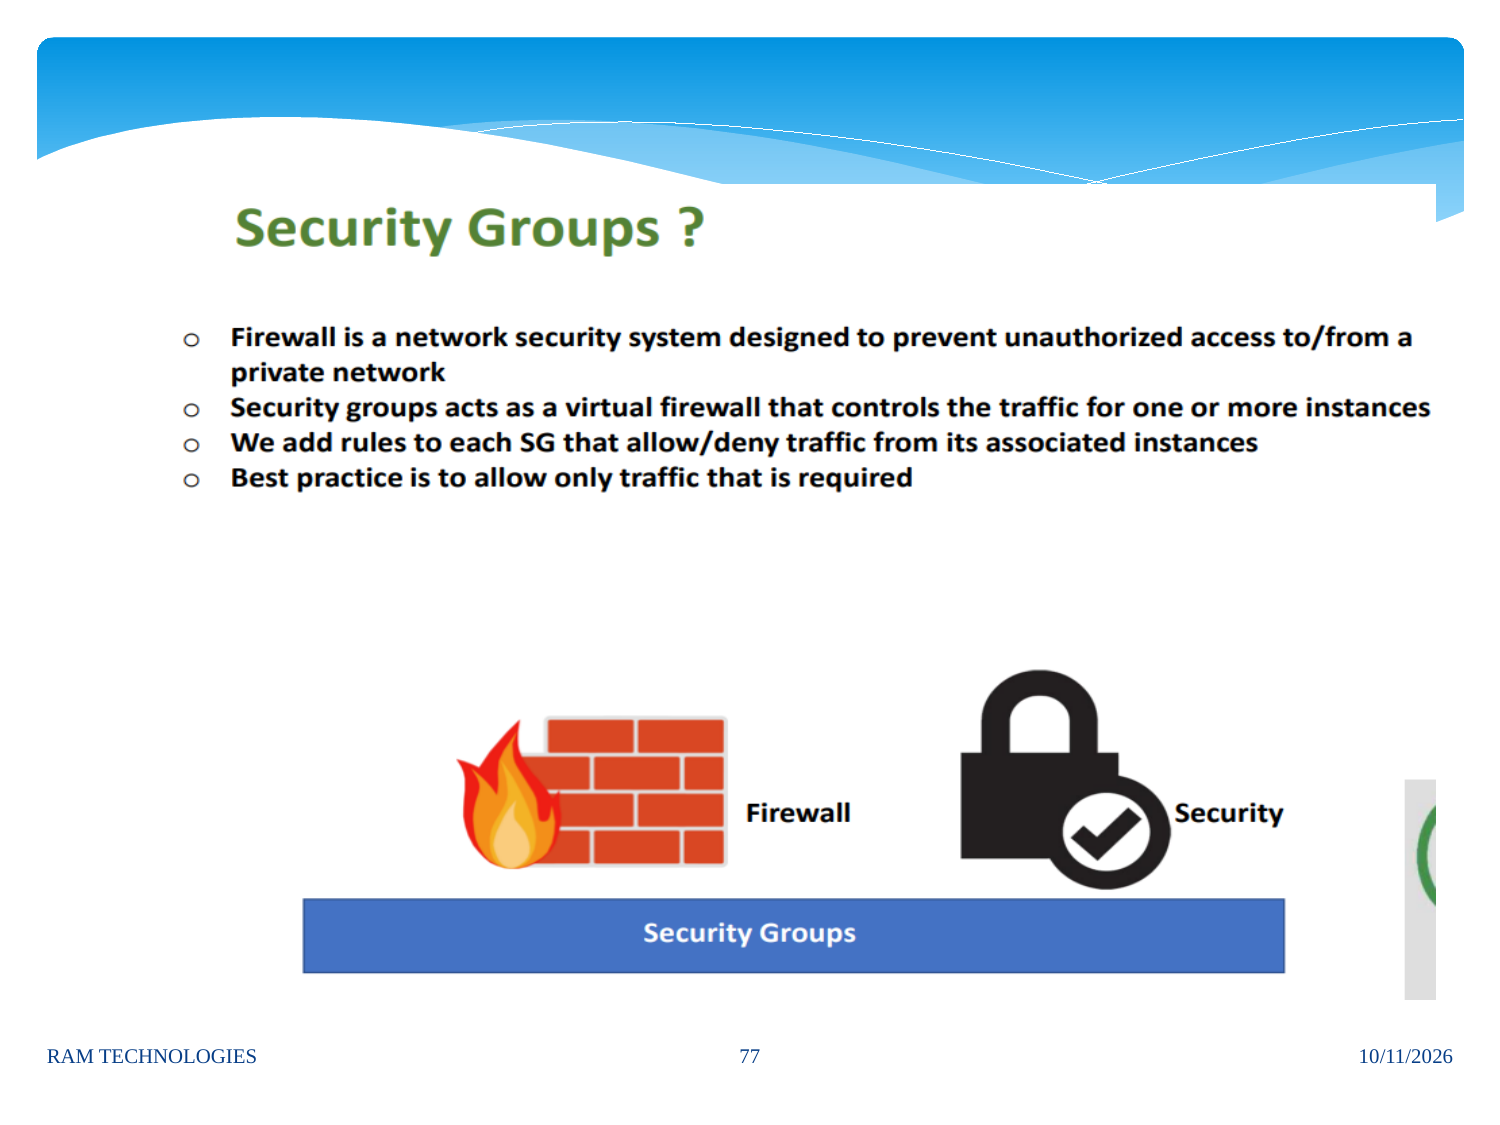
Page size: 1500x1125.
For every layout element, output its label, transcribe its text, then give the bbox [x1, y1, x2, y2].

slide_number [847, 1025, 1469, 1086]
footer RAM TECHNOLOGIES [31, 1025, 653, 1086]
picture [54, 184, 1436, 1000]
slide_number 77 [654, 1025, 846, 1086]
